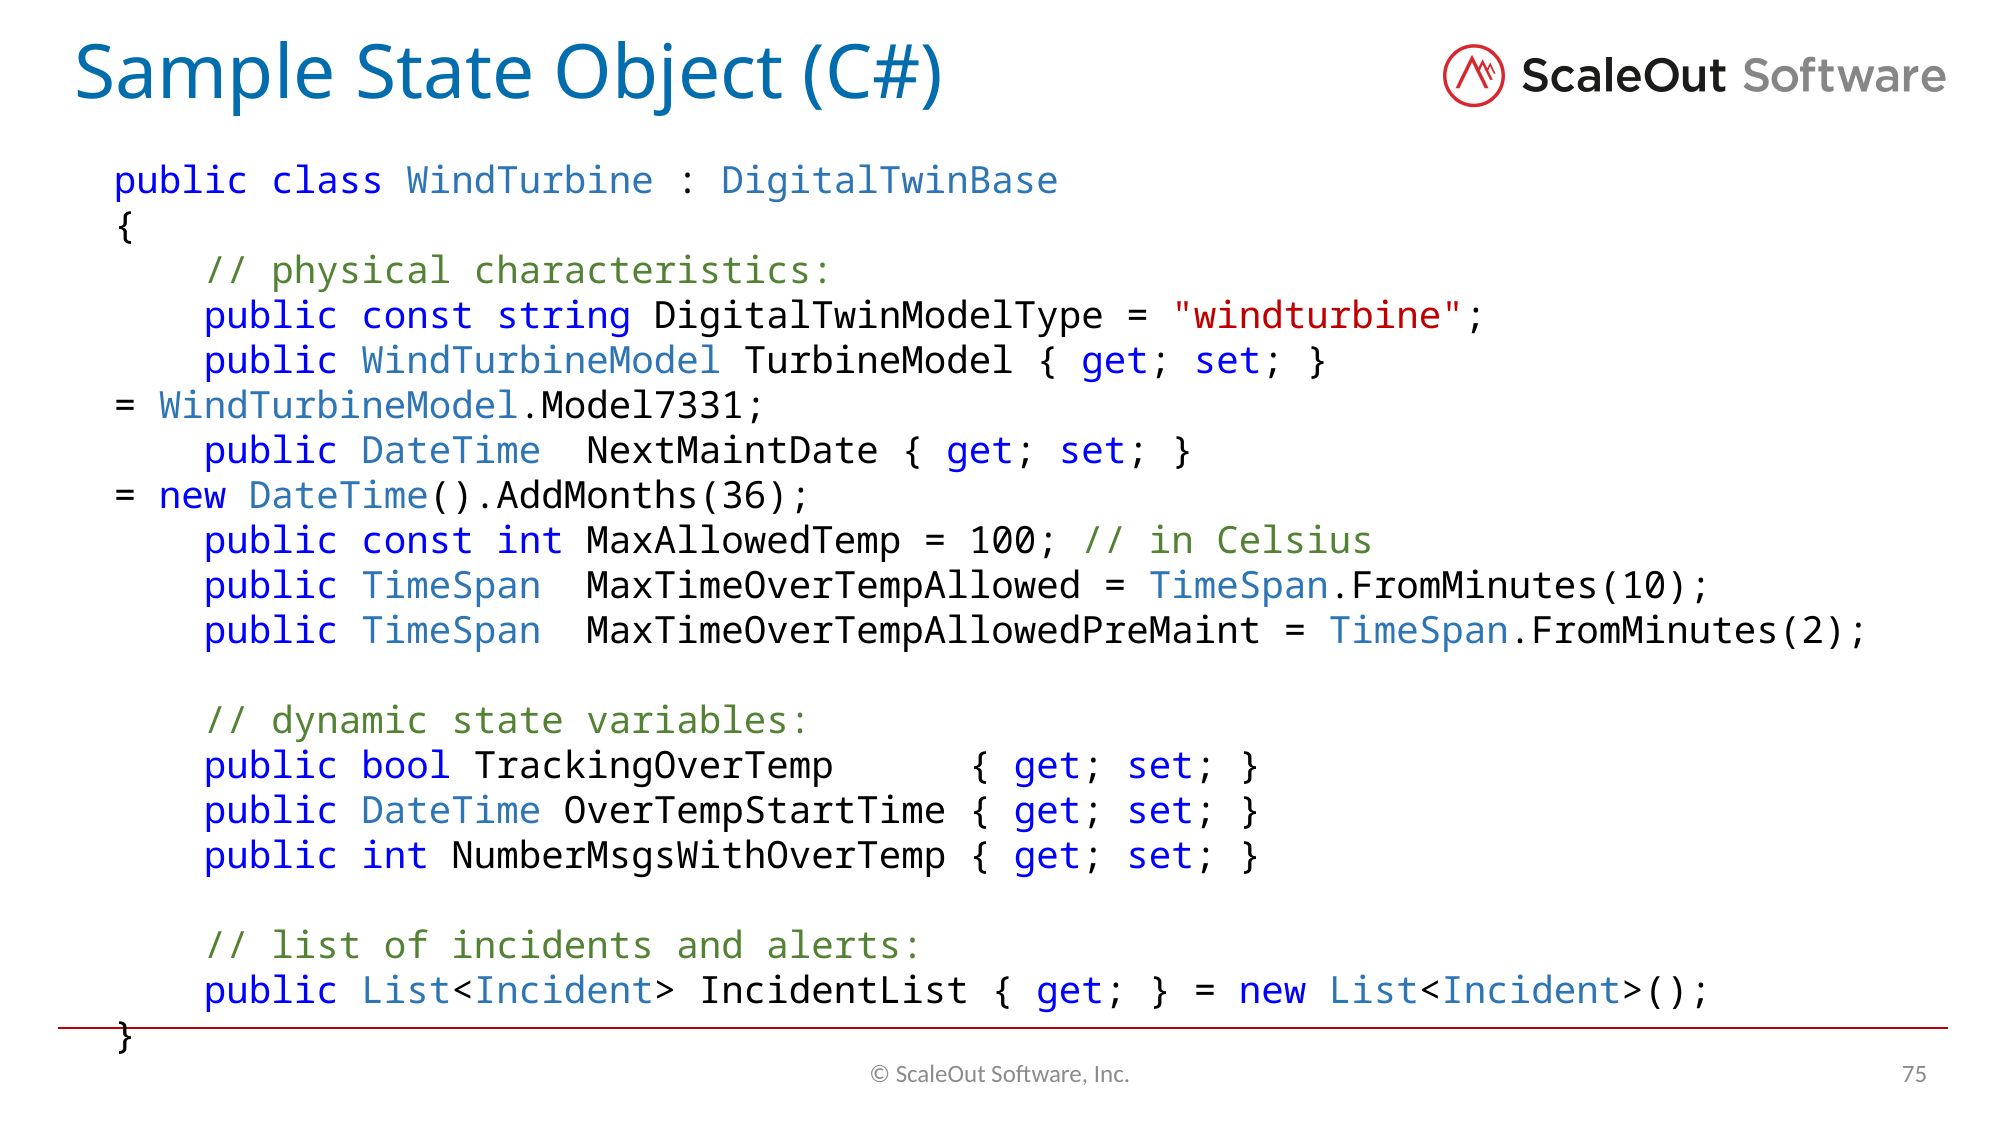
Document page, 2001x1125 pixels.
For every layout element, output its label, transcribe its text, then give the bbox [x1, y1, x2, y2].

slide_number 75 [1598, 1042, 1943, 1103]
title Sample State Object (C#) [59, 18, 1438, 131]
text_box public class WindTurbine : DigitalTwinBase { // physical characteristics: public const string DigitalTwinModelType = "windturbine"; public WindTurbineModel TurbineModel { get; set; } = WindTurbineModel.Model7331; public DateTime NextMaintDate { get; set; } = new DateTime().AddMonths(36); public const int MaxAllowedTemp = 100; // in Celsius public TimeSpan MaxTimeOverTempAllowed = TimeSpan.FromMinutes(10); public TimeSpan MaxTimeOverTempAllowedPreMaint = TimeSpan.FromMinutes(2); // dynamic state variables: public bool TrackingOverTemp { get; set; } public DateTime OverTempStartTime { get; set; } public int NumberMsgsWithOverTemp { get; set; } // list of incidents and alerts: public List<Incident> IncidentList { get; } = new List<Incident>(); } [99, 148, 1928, 1064]
picture [1438, 37, 1955, 115]
footer © ScaleOut Software, Inc. [549, 1064, 1450, 1103]
